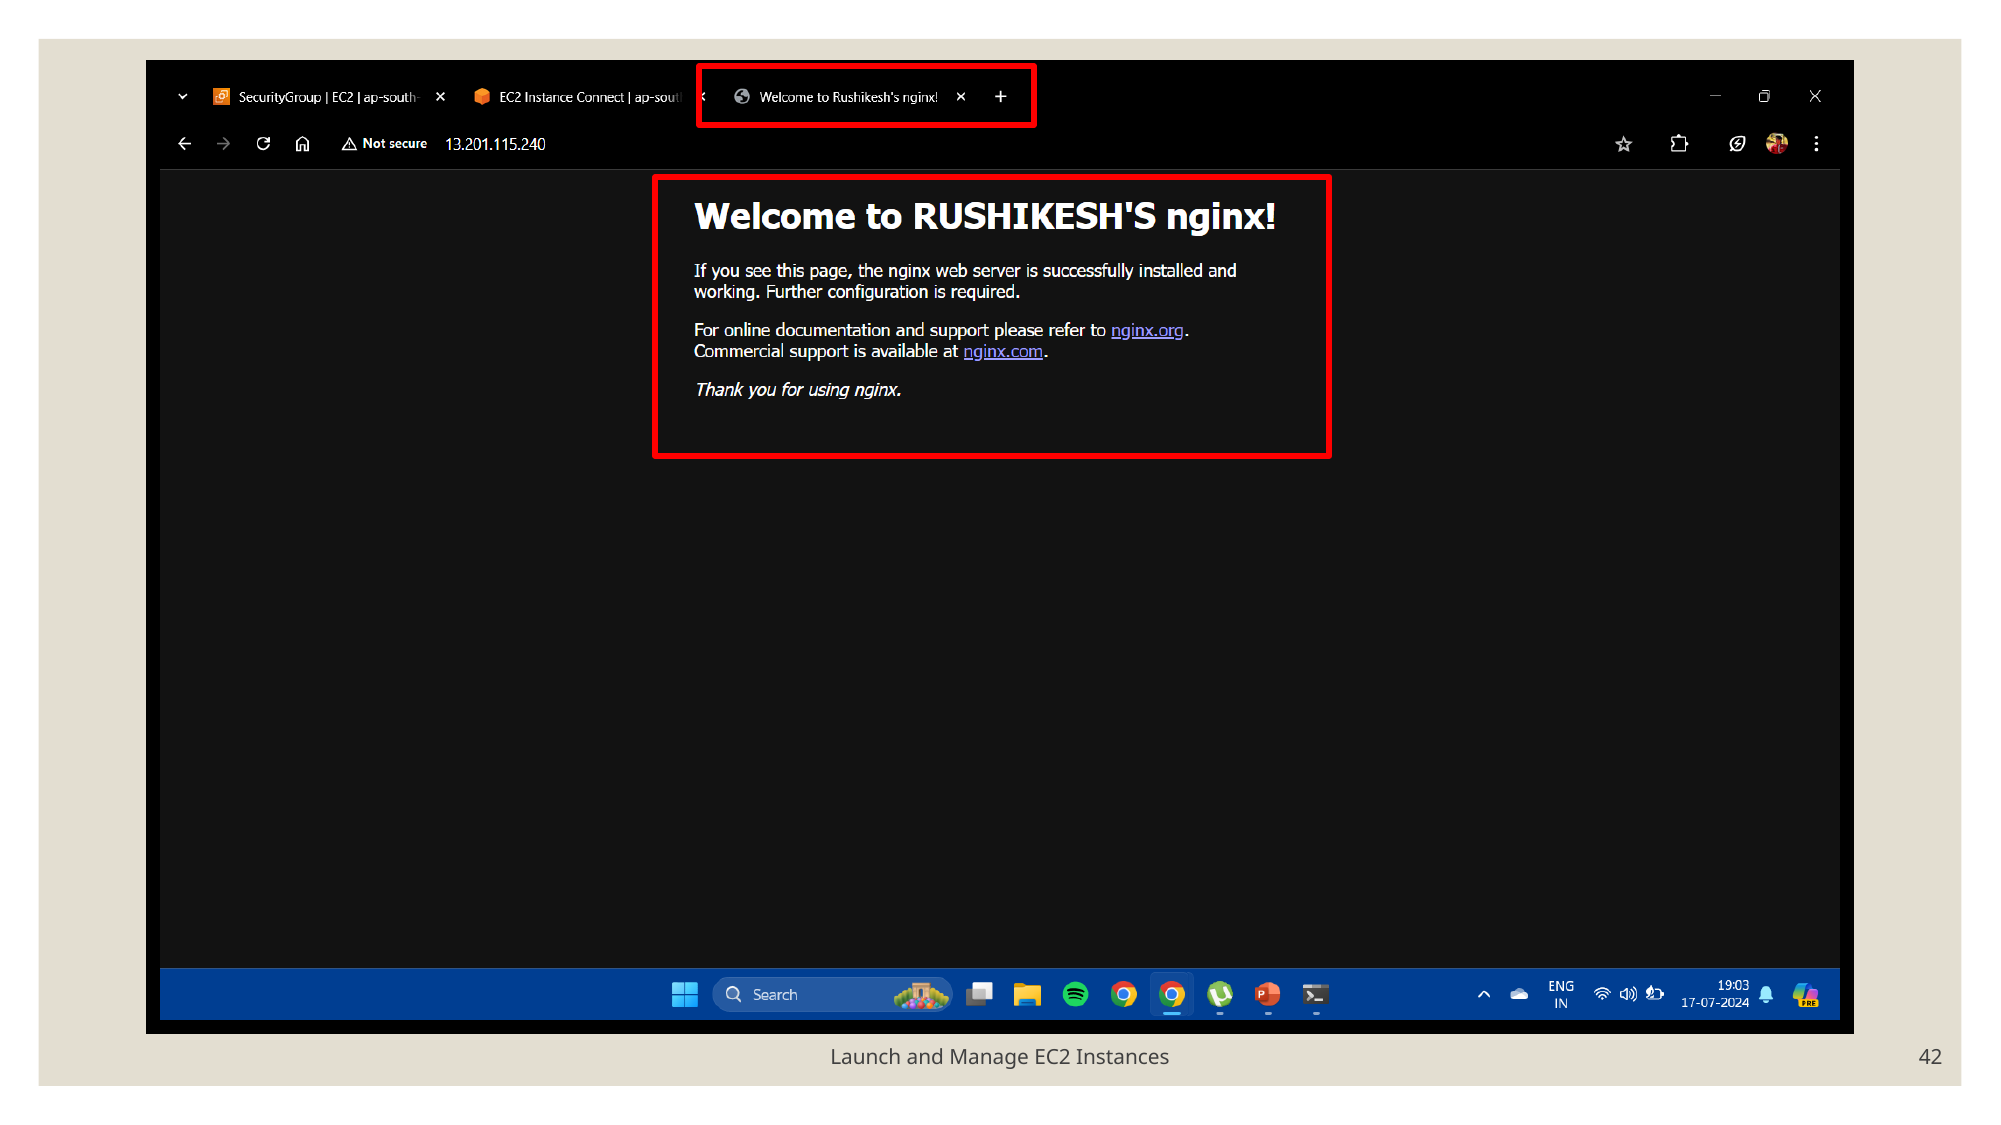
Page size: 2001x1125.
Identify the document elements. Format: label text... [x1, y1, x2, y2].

slide_number 42 [1717, 1034, 1958, 1080]
footer Launch and Manage EC2 Instances [572, 1034, 1428, 1080]
picture [160, 74, 1840, 1020]
text_box [698, 65, 1035, 71]
